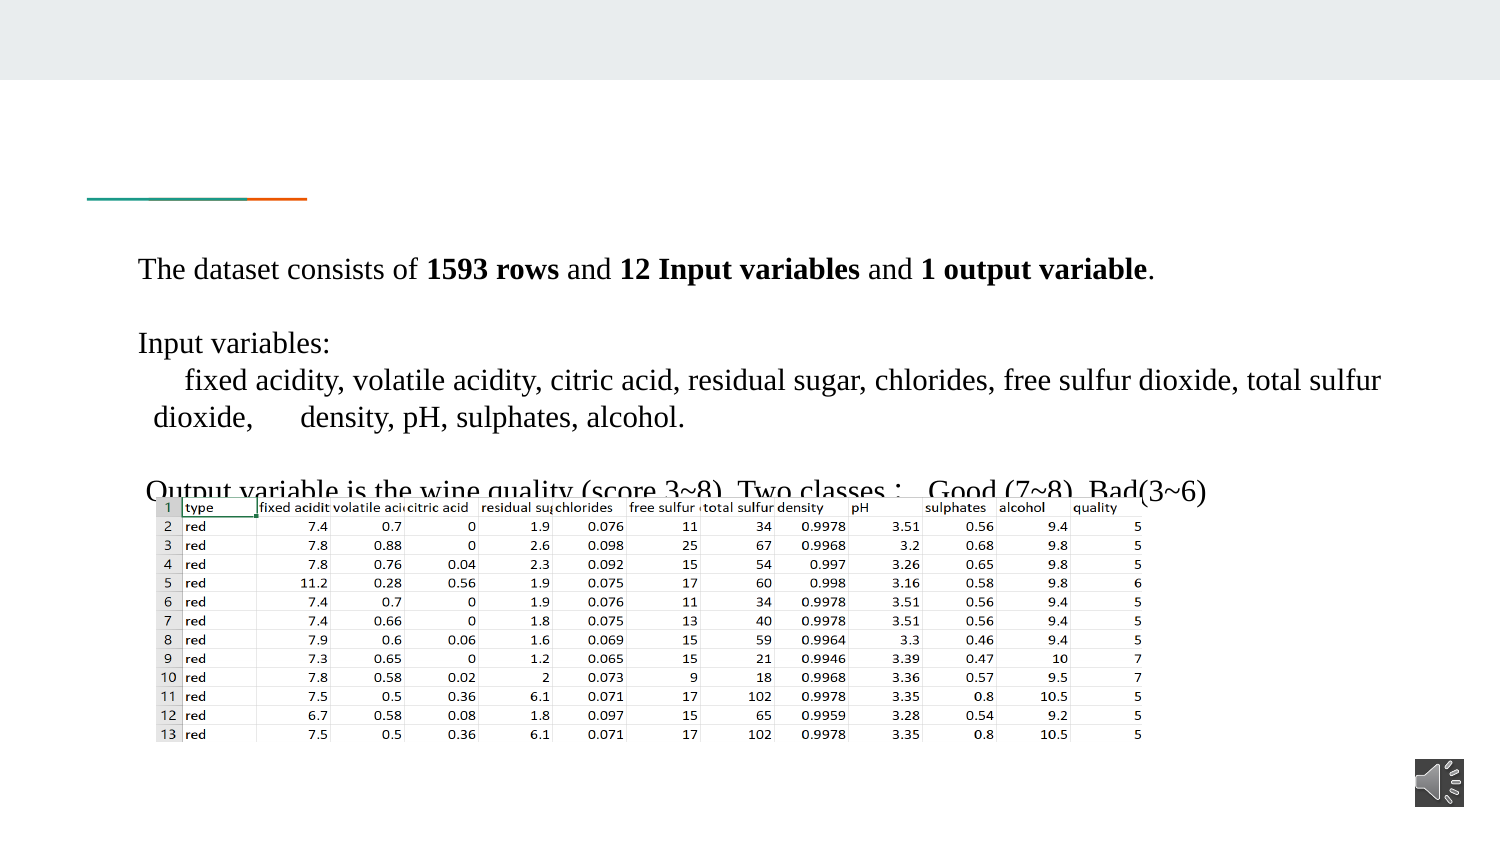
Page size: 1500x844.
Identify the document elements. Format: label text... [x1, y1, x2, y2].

list The dataset consists of 1593 rows and 12 Input variables and 1 output variable. Input variables: fixed acidity, volatile acidity, citric acid, residual sugar, chlorides, free sulfur dioxide, total sulfur dioxide, density, pH, sulphates, alcohol. Output variable is the wine quality (score 3~8). Two classes：Good (7~8), Bad(3~6) [122, 233, 1417, 524]
picture [156, 497, 1143, 742]
picture [1414, 758, 1465, 809]
